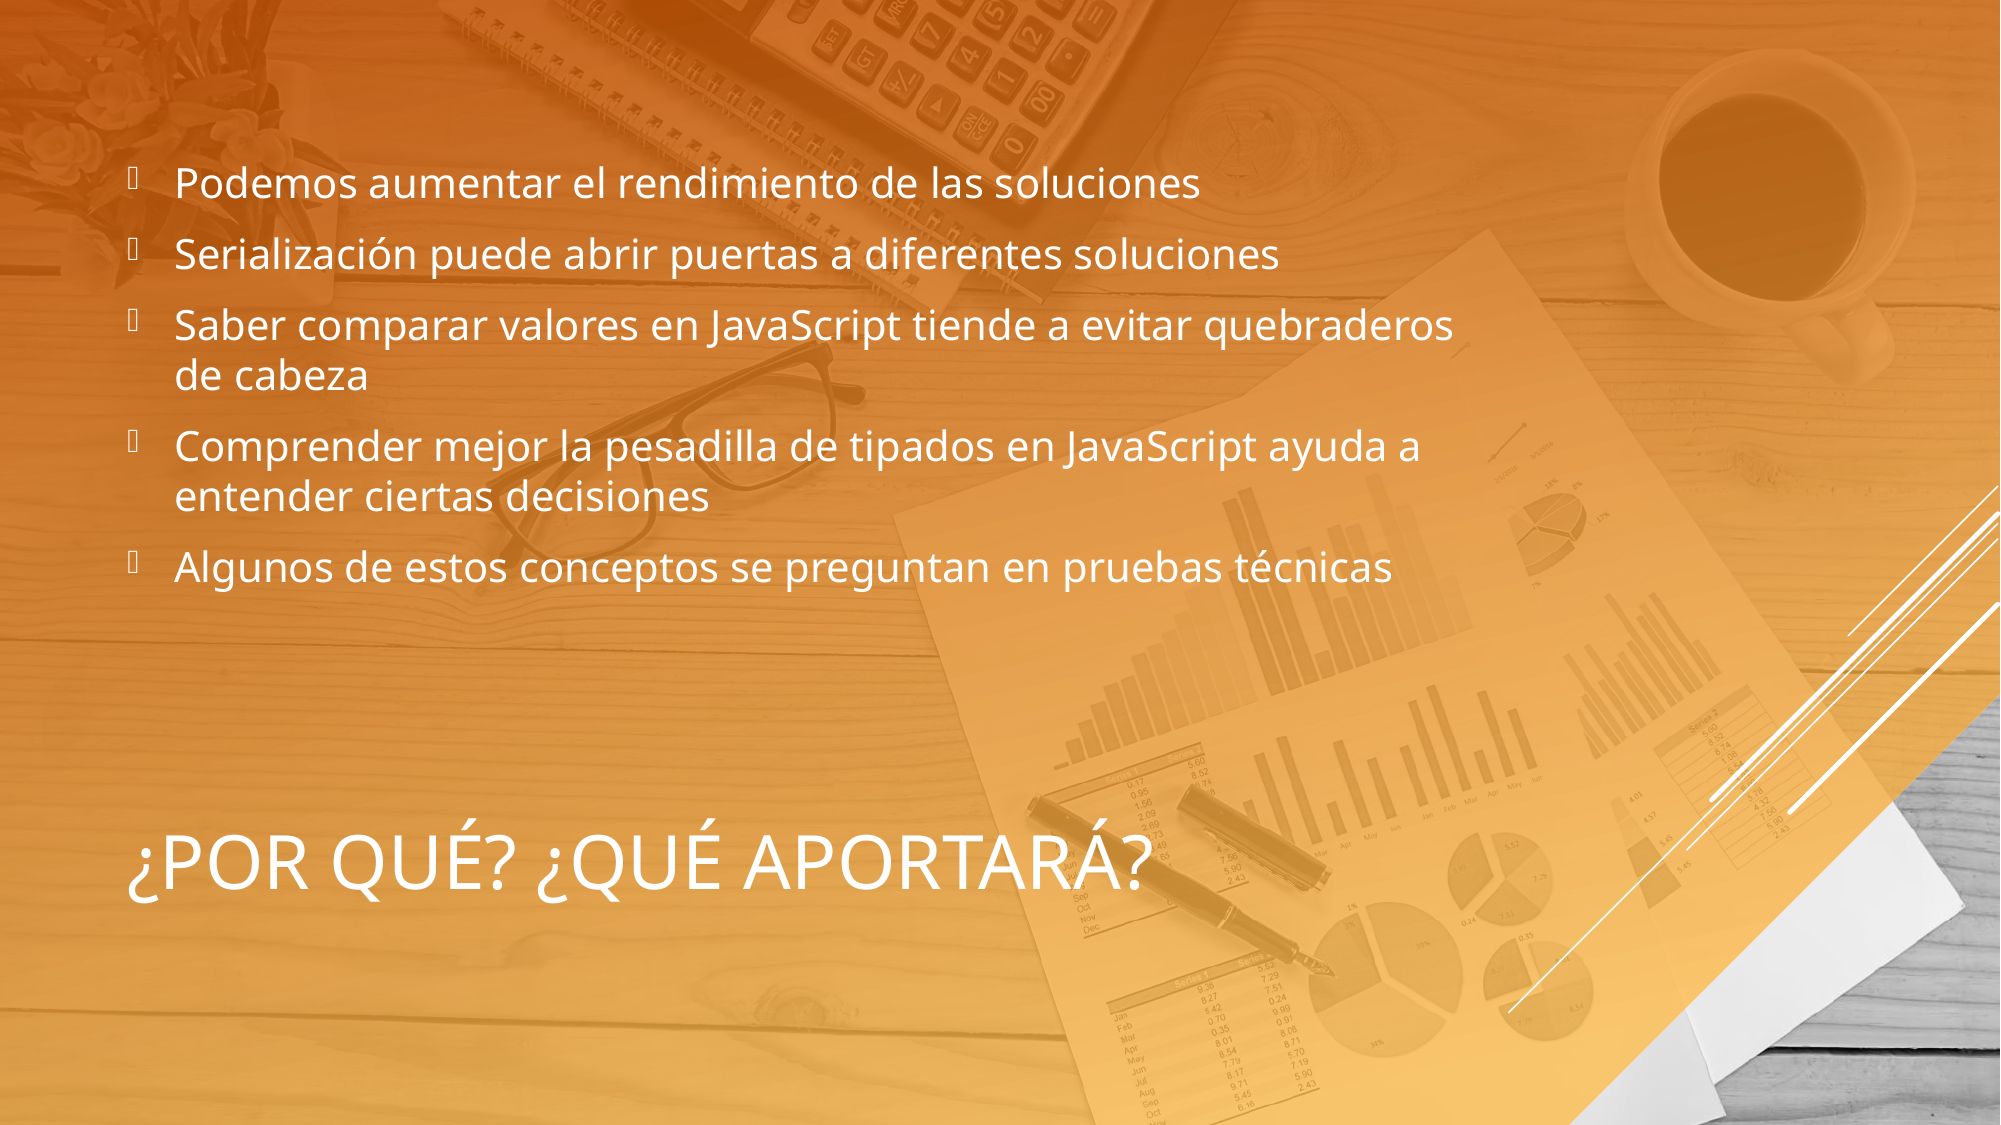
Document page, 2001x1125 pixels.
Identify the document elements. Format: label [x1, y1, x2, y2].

picture [0, 0, 2000, 1125]
text_box [1508, 485, 1999, 1013]
